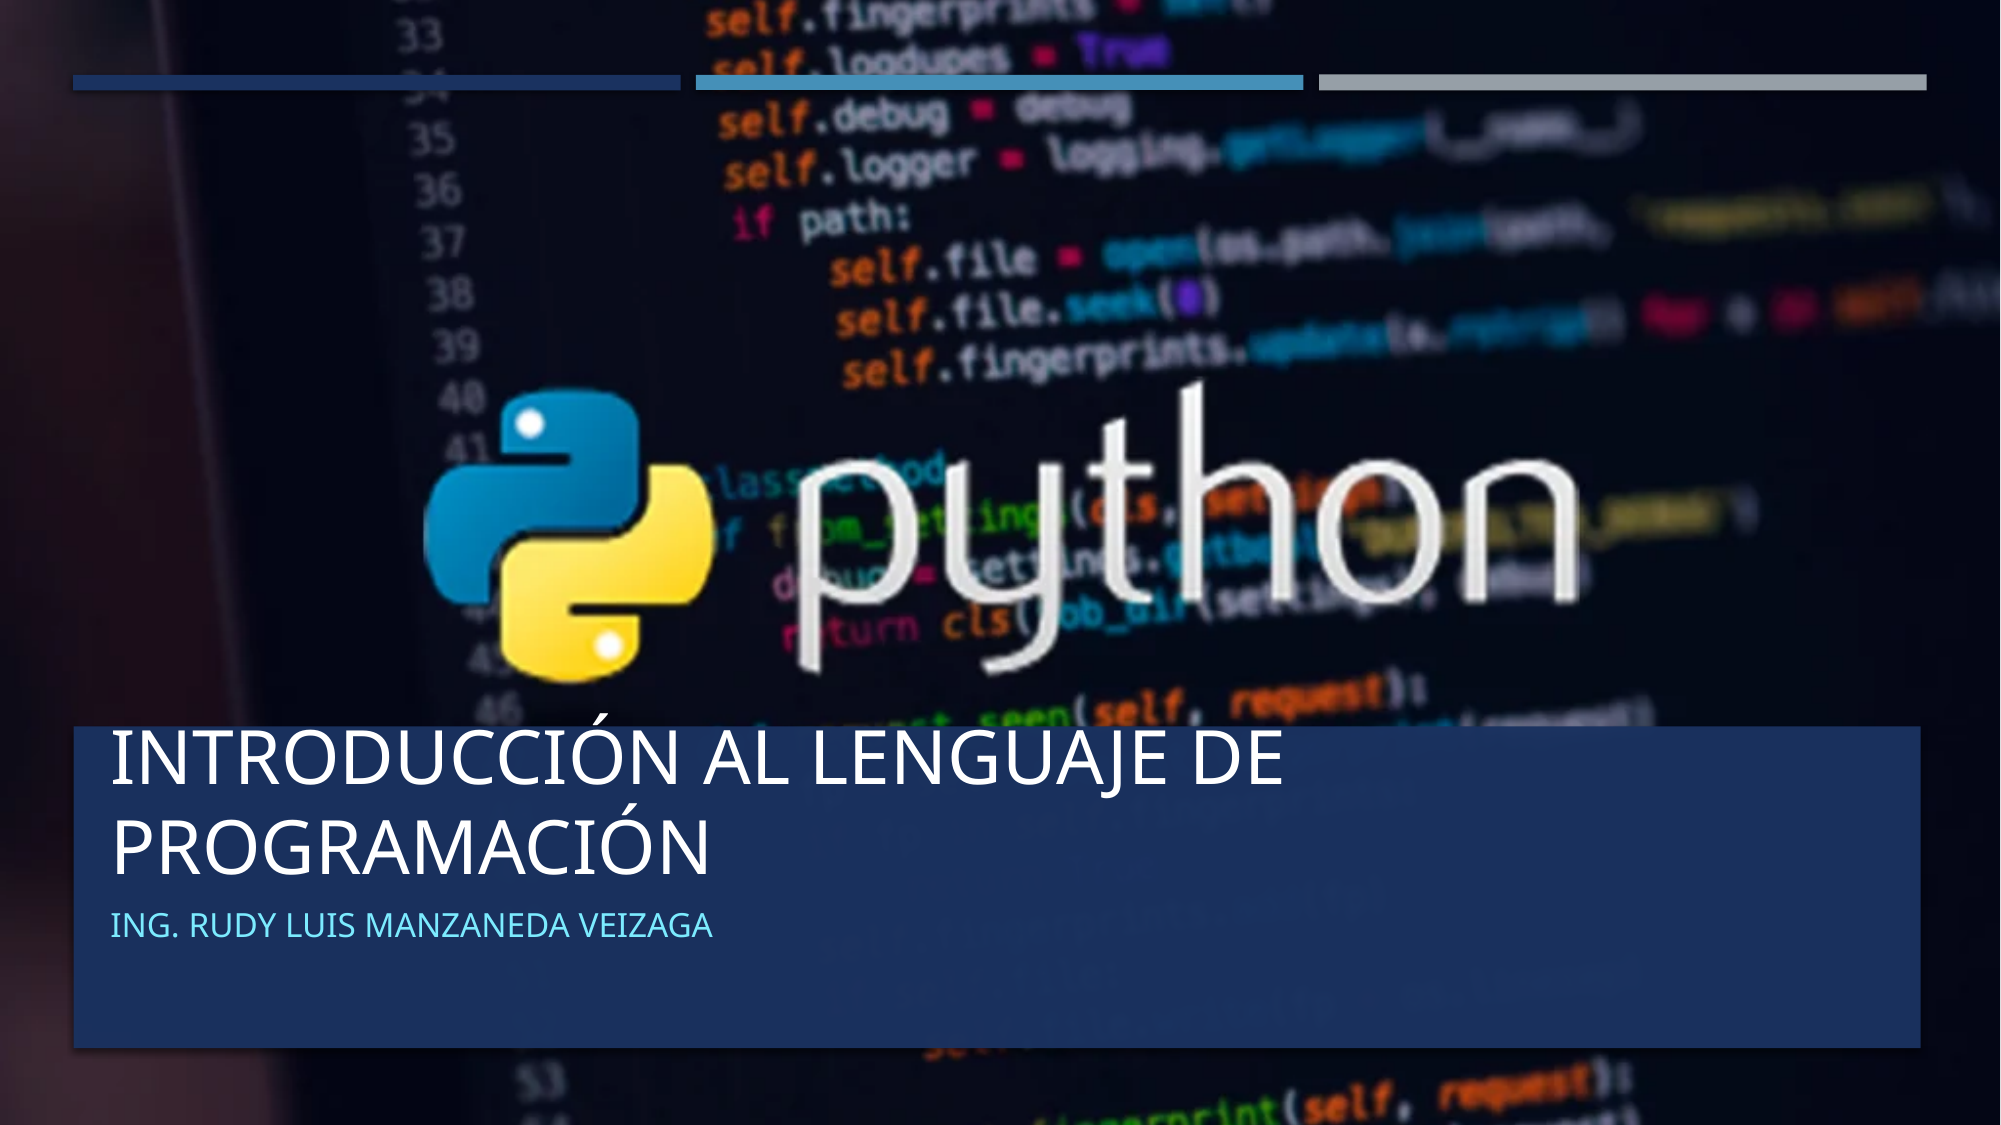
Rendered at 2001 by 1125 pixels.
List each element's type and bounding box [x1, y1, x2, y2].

text_box [72, 73, 1928, 92]
picture [0, 0, 2001, 1125]
